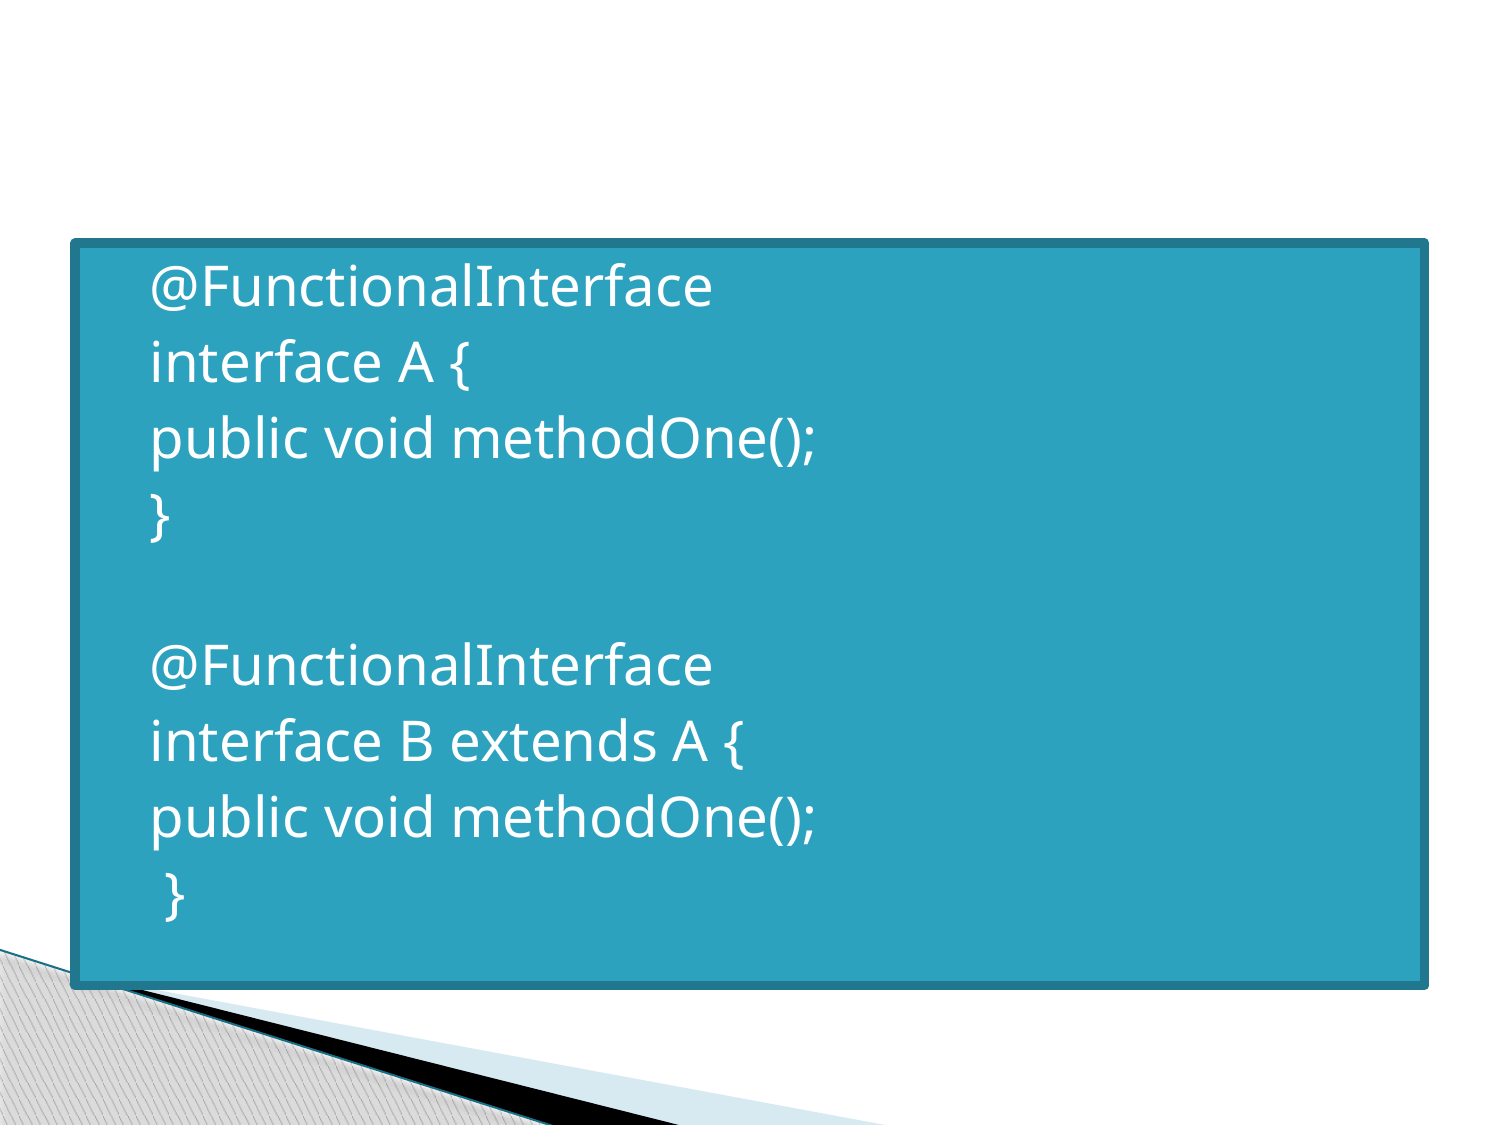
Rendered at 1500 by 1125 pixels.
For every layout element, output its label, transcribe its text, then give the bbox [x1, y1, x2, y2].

list @FunctionalInterface interface A { public void methodOne(); } @FunctionalInterface interface B extends A { public void methodOne(); } [70, 238, 1429, 990]
